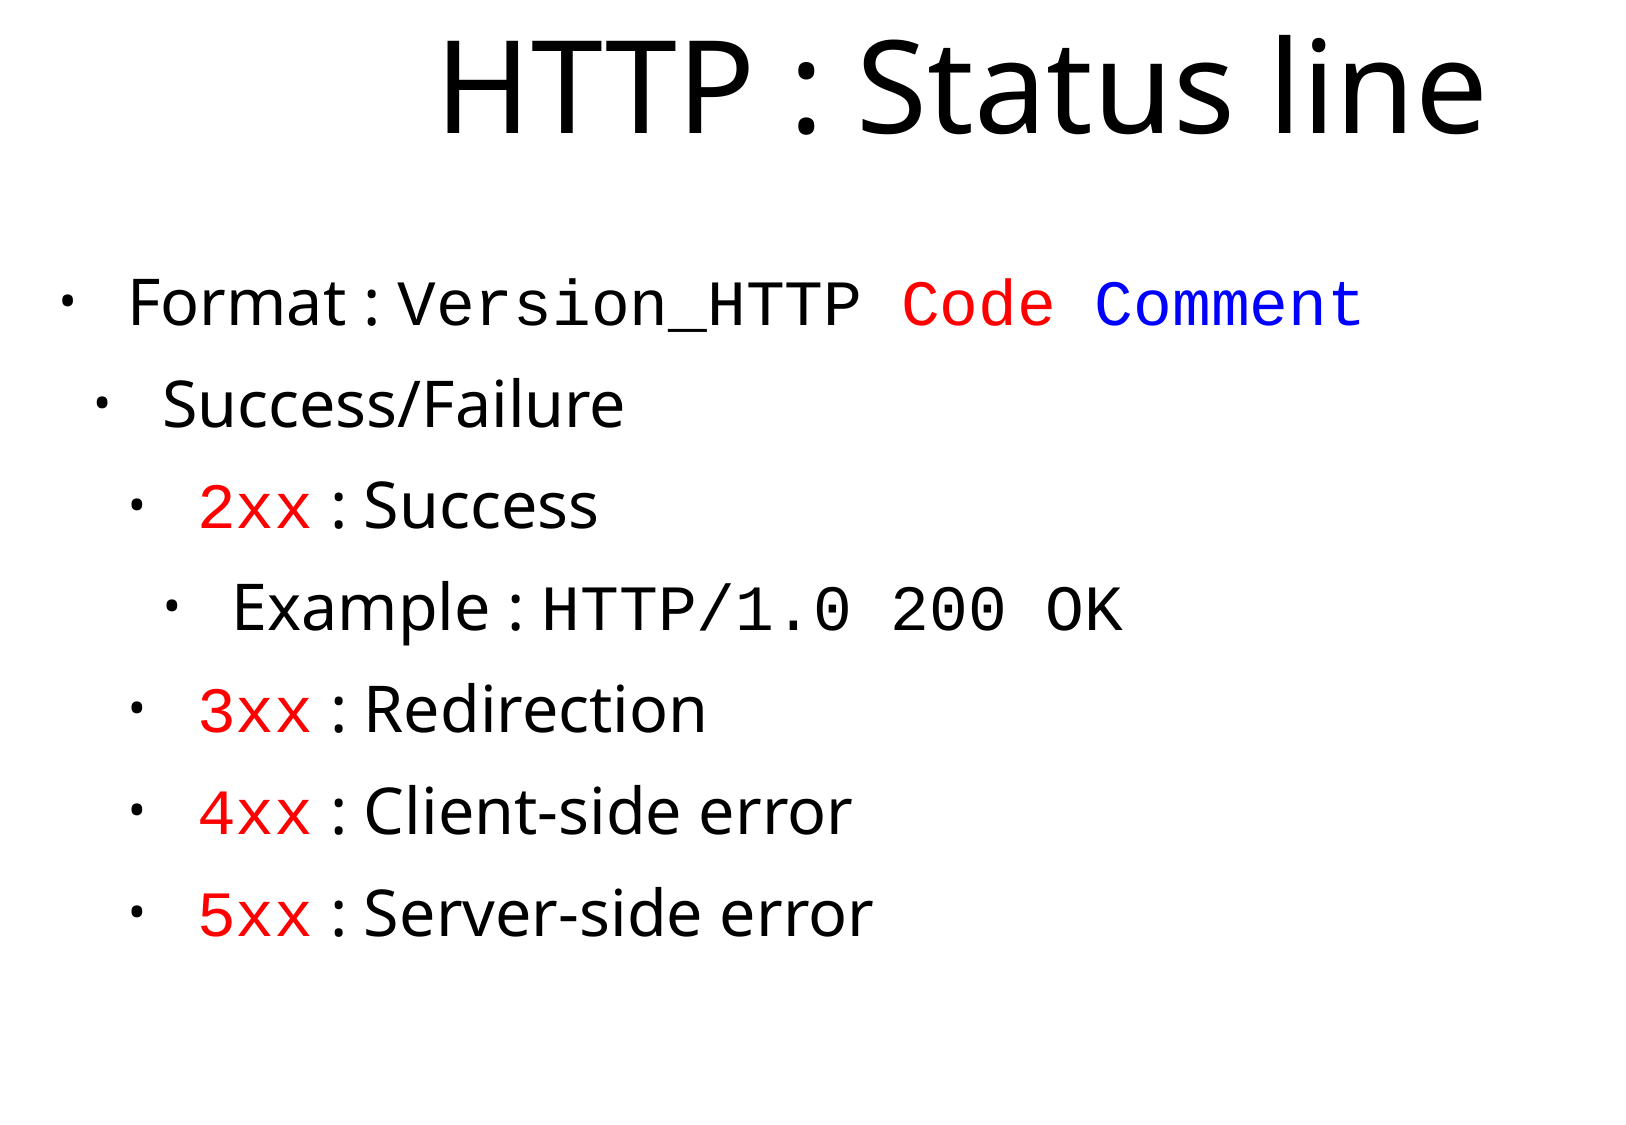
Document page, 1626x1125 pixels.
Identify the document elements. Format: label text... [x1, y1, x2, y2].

title HTTP : Status line [409, 0, 1550, 188]
list Format : Version_HTTP Code Comment Success/Failure 2xx : Success Example : HTTP/1.0 200 OK 3xx : Redirection 4xx : Client-side error 5xx : Server-side error [43, 193, 1584, 1030]
